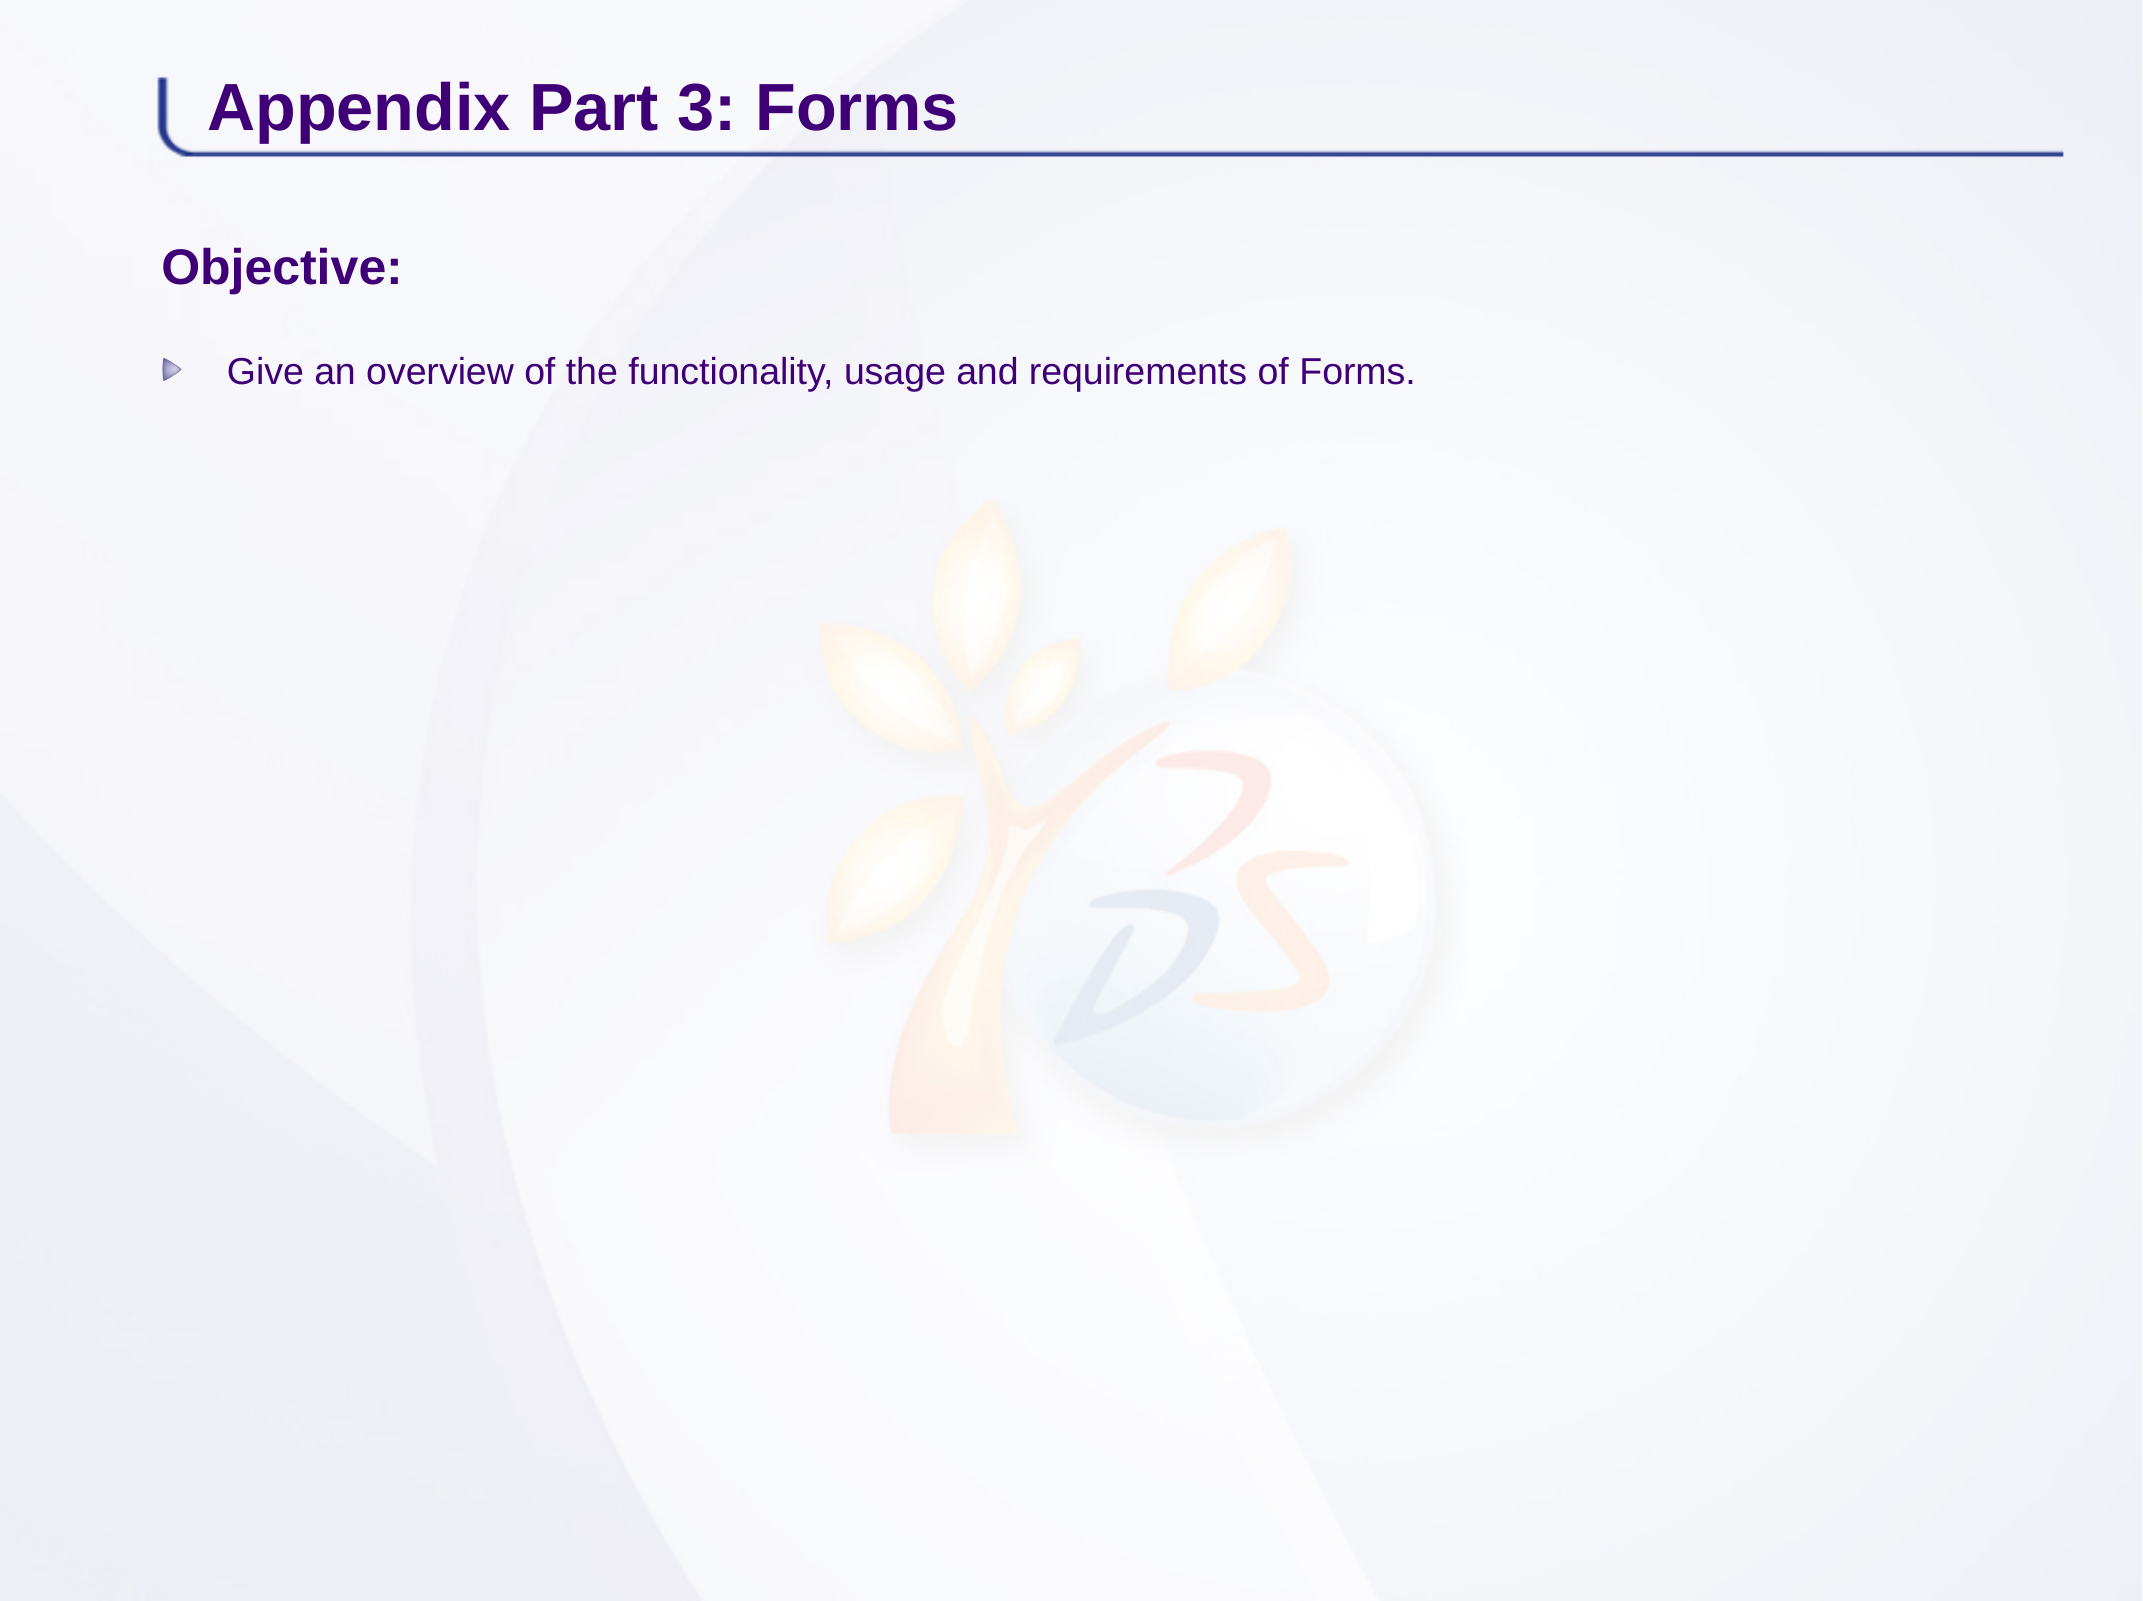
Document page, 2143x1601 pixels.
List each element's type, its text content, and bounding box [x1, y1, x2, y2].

picture [0, 0, 2143, 1601]
title Appendix Part 3: Forms [192, 56, 2112, 133]
text_box Give an overview of the functionality, usage and requirements of Forms. [161, 347, 2049, 555]
text_box Objective: [161, 227, 2060, 304]
